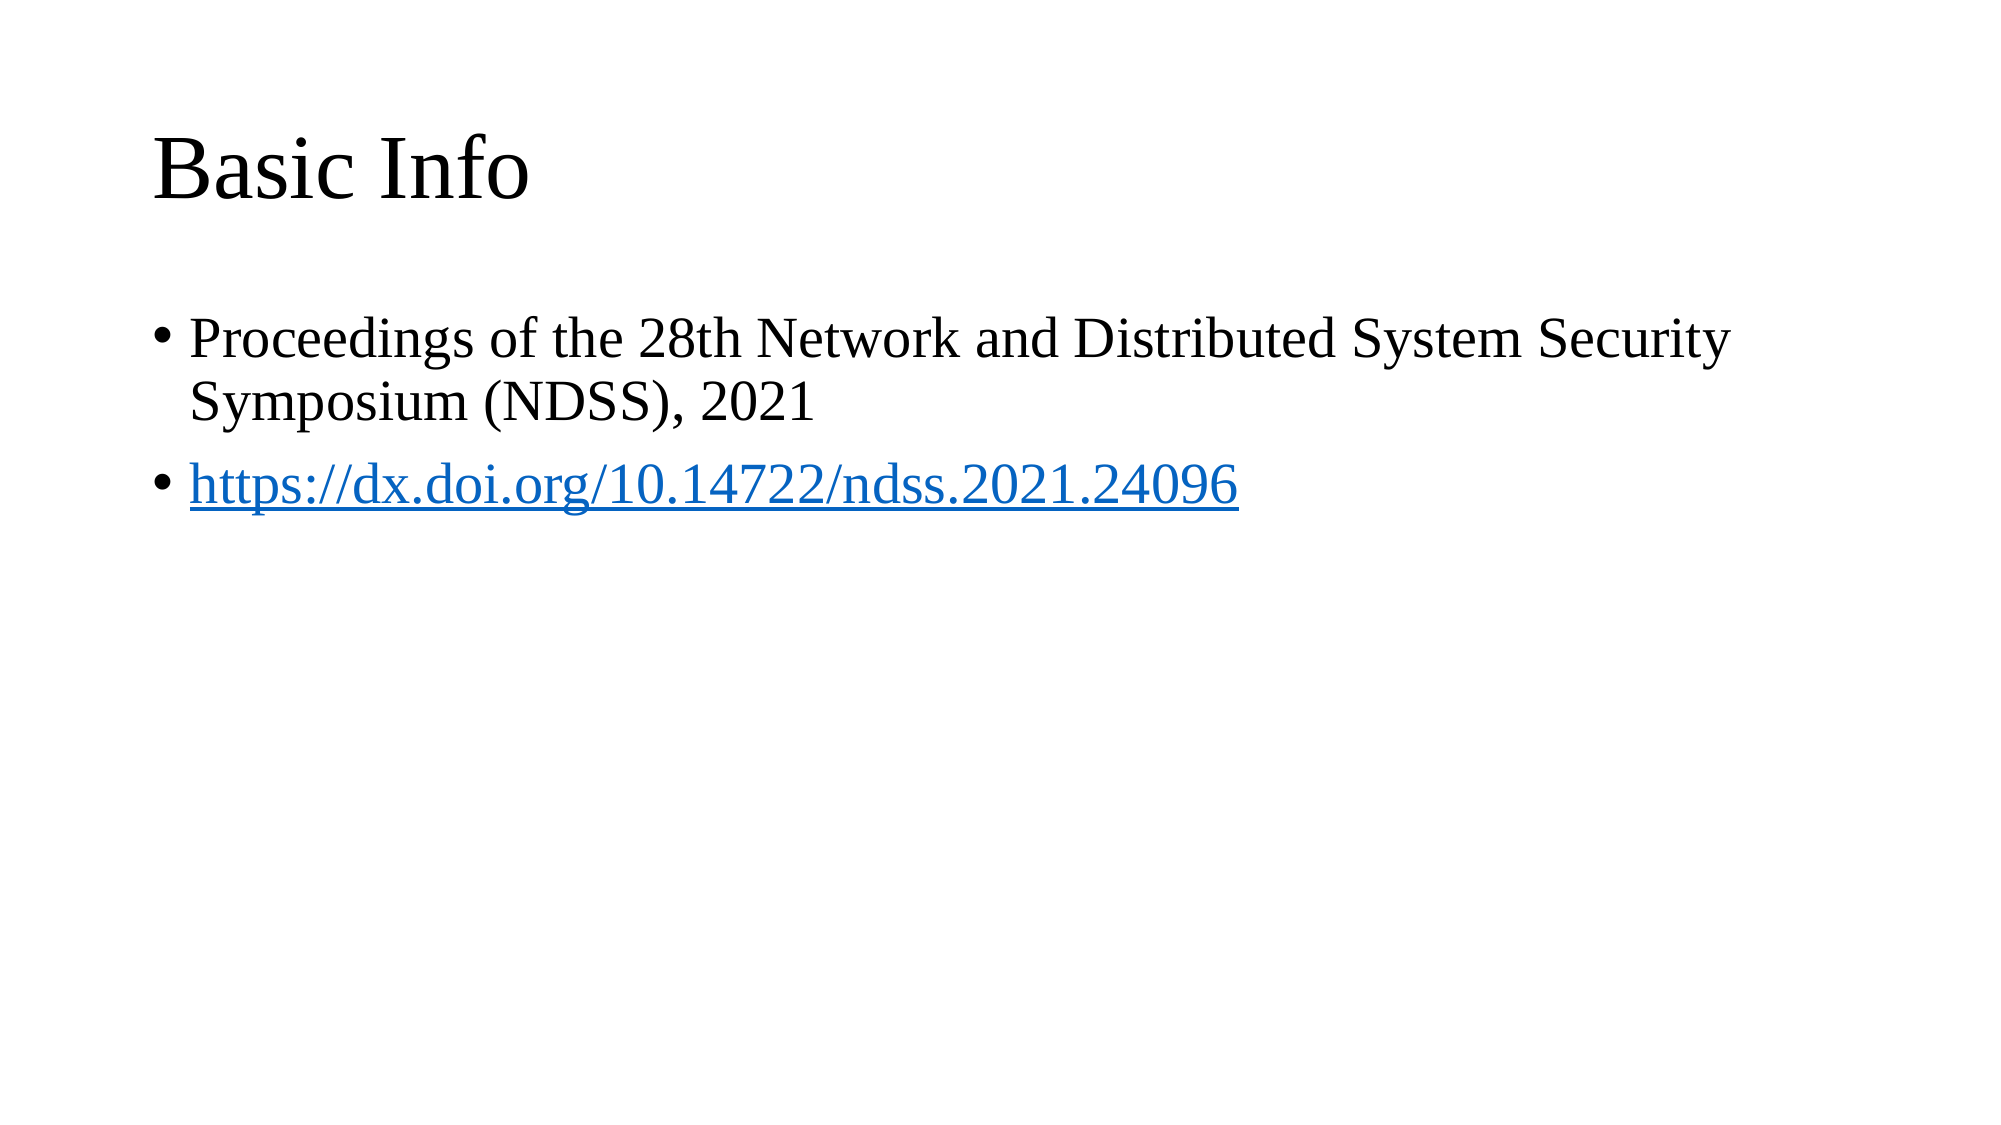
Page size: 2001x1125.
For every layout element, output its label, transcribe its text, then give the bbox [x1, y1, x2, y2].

list Proceedings of the 28th Network and Distributed System Security Symposium (NDSS), 2021 https://dx.doi.org/10.14722/ndss.2021.24096 [137, 299, 1863, 1014]
title Basic Info [137, 59, 1863, 278]
